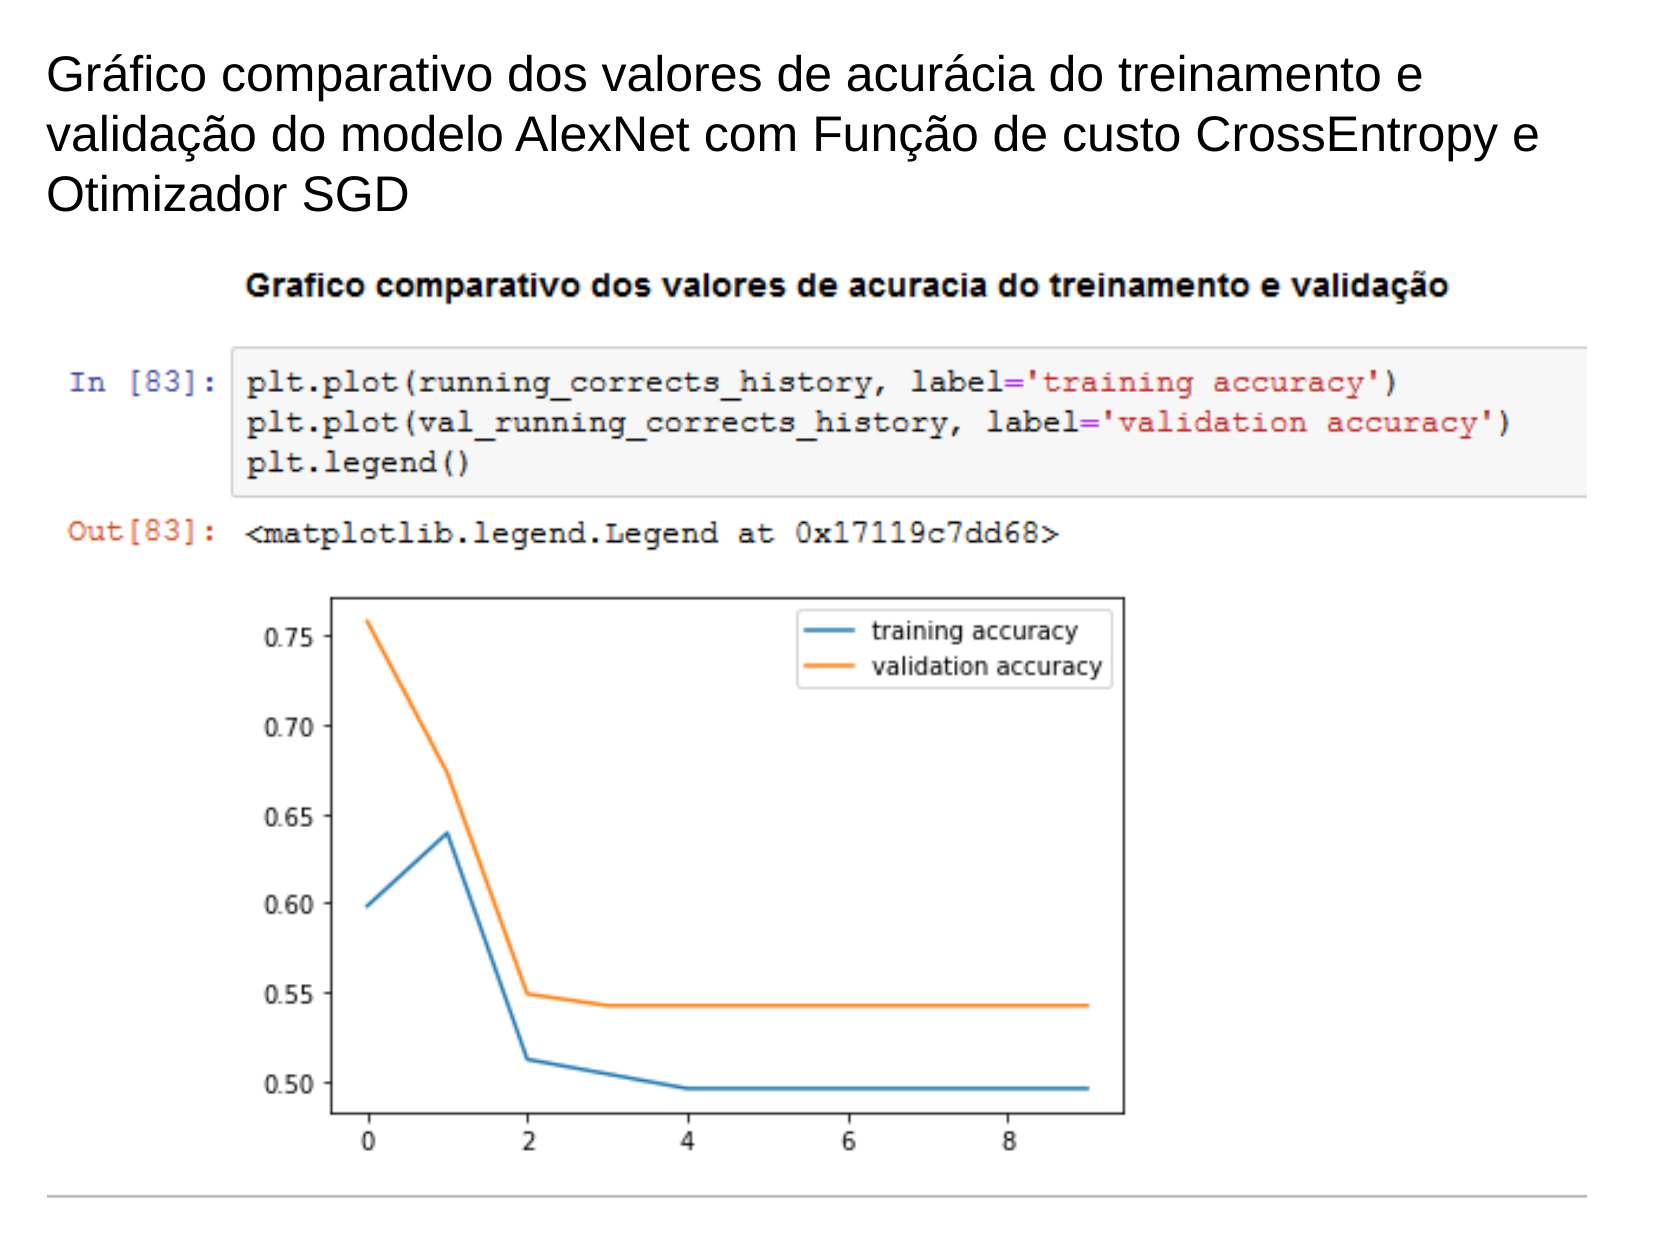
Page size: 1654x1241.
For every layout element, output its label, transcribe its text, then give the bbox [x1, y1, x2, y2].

picture [47, 262, 1587, 1211]
text_box Gráfico comparativo dos valores de acurácia do treinamento e validação do modelo AlexNet com Função de custo CrossEntropy e Otimizador SGD [31, 33, 1623, 229]
